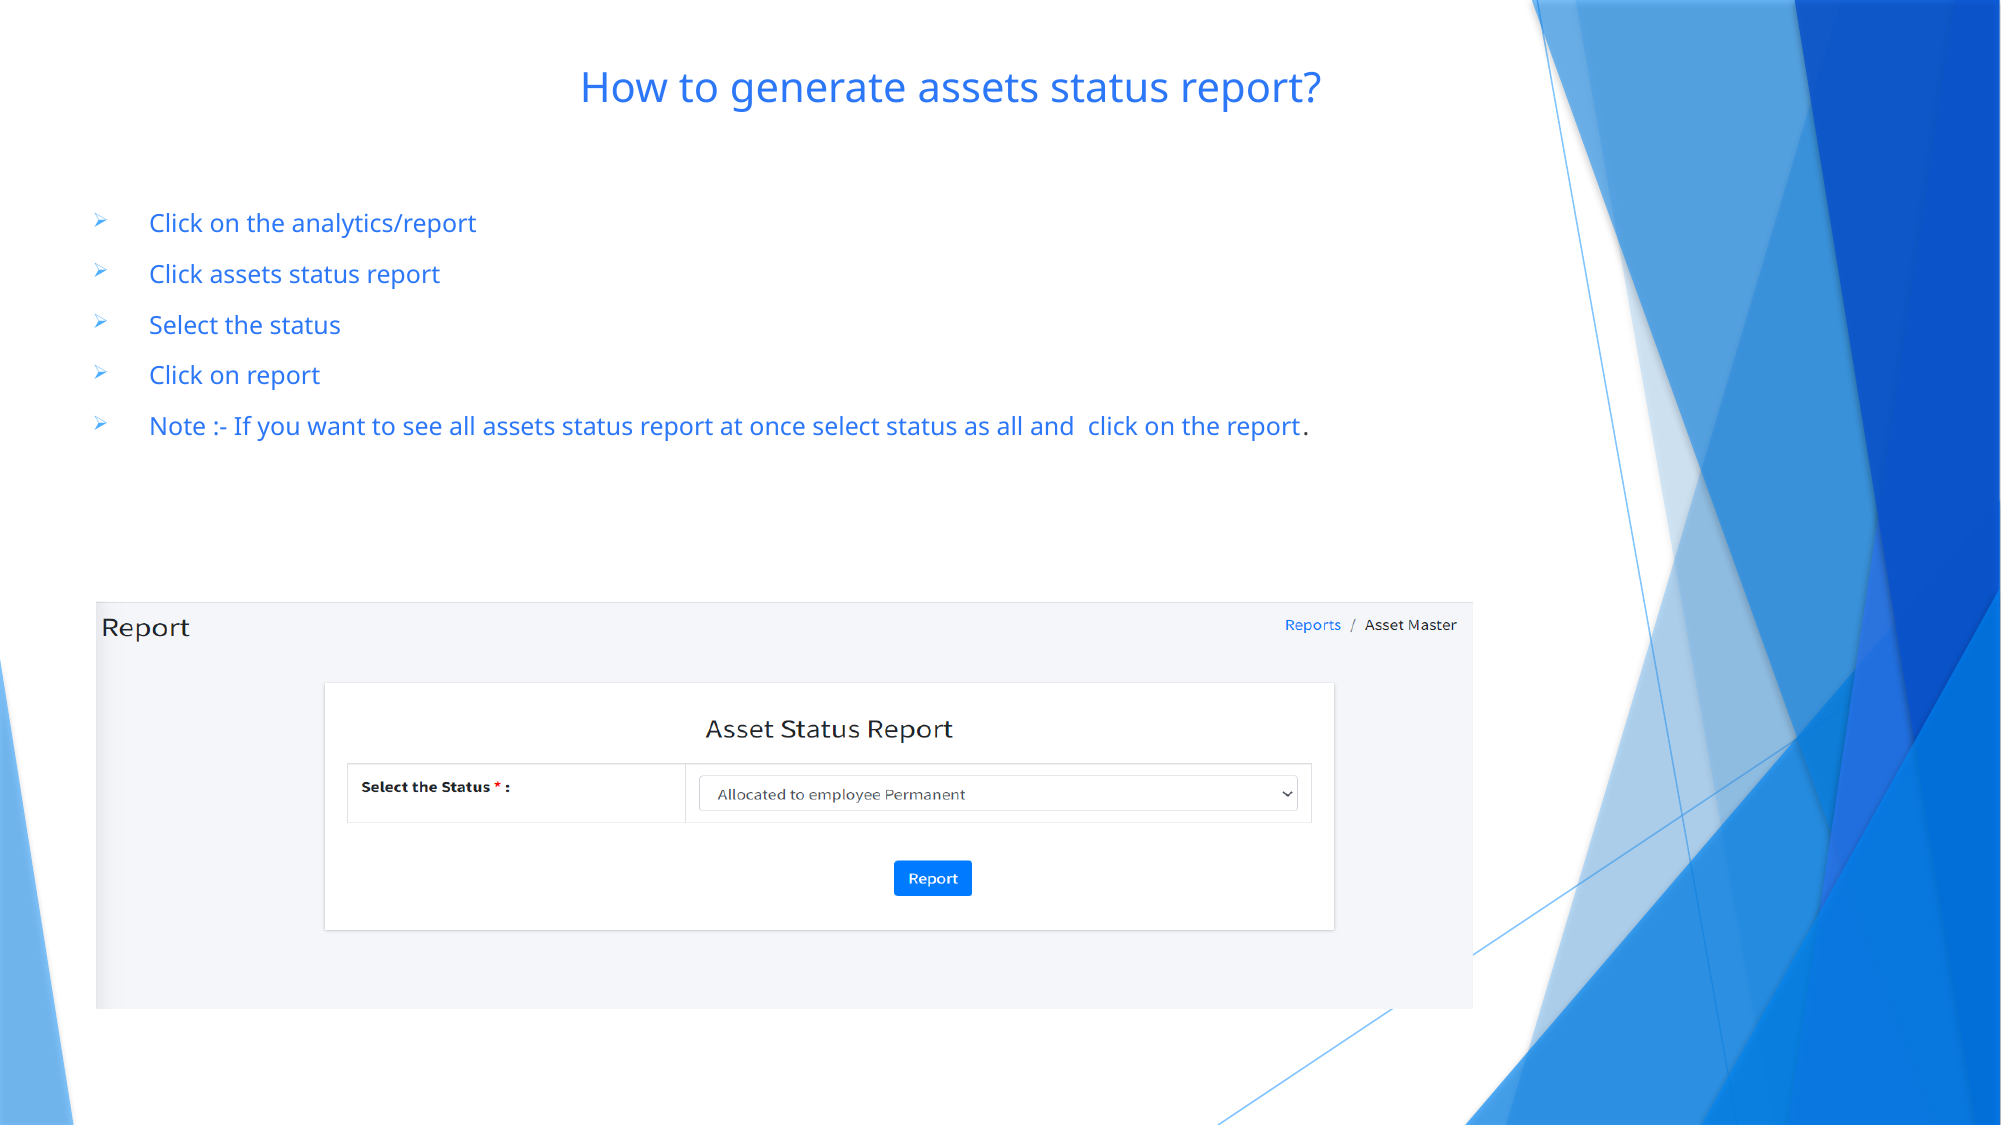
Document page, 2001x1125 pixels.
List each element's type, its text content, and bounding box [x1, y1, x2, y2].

picture [96, 601, 1473, 1010]
title How to generate assets status report? [245, 53, 1656, 150]
list Click on the analytics/report Click assets status report Select the status Click on report Note :- If you want to see all assets status report at once select status as all and click on the report. [77, 200, 1489, 502]
